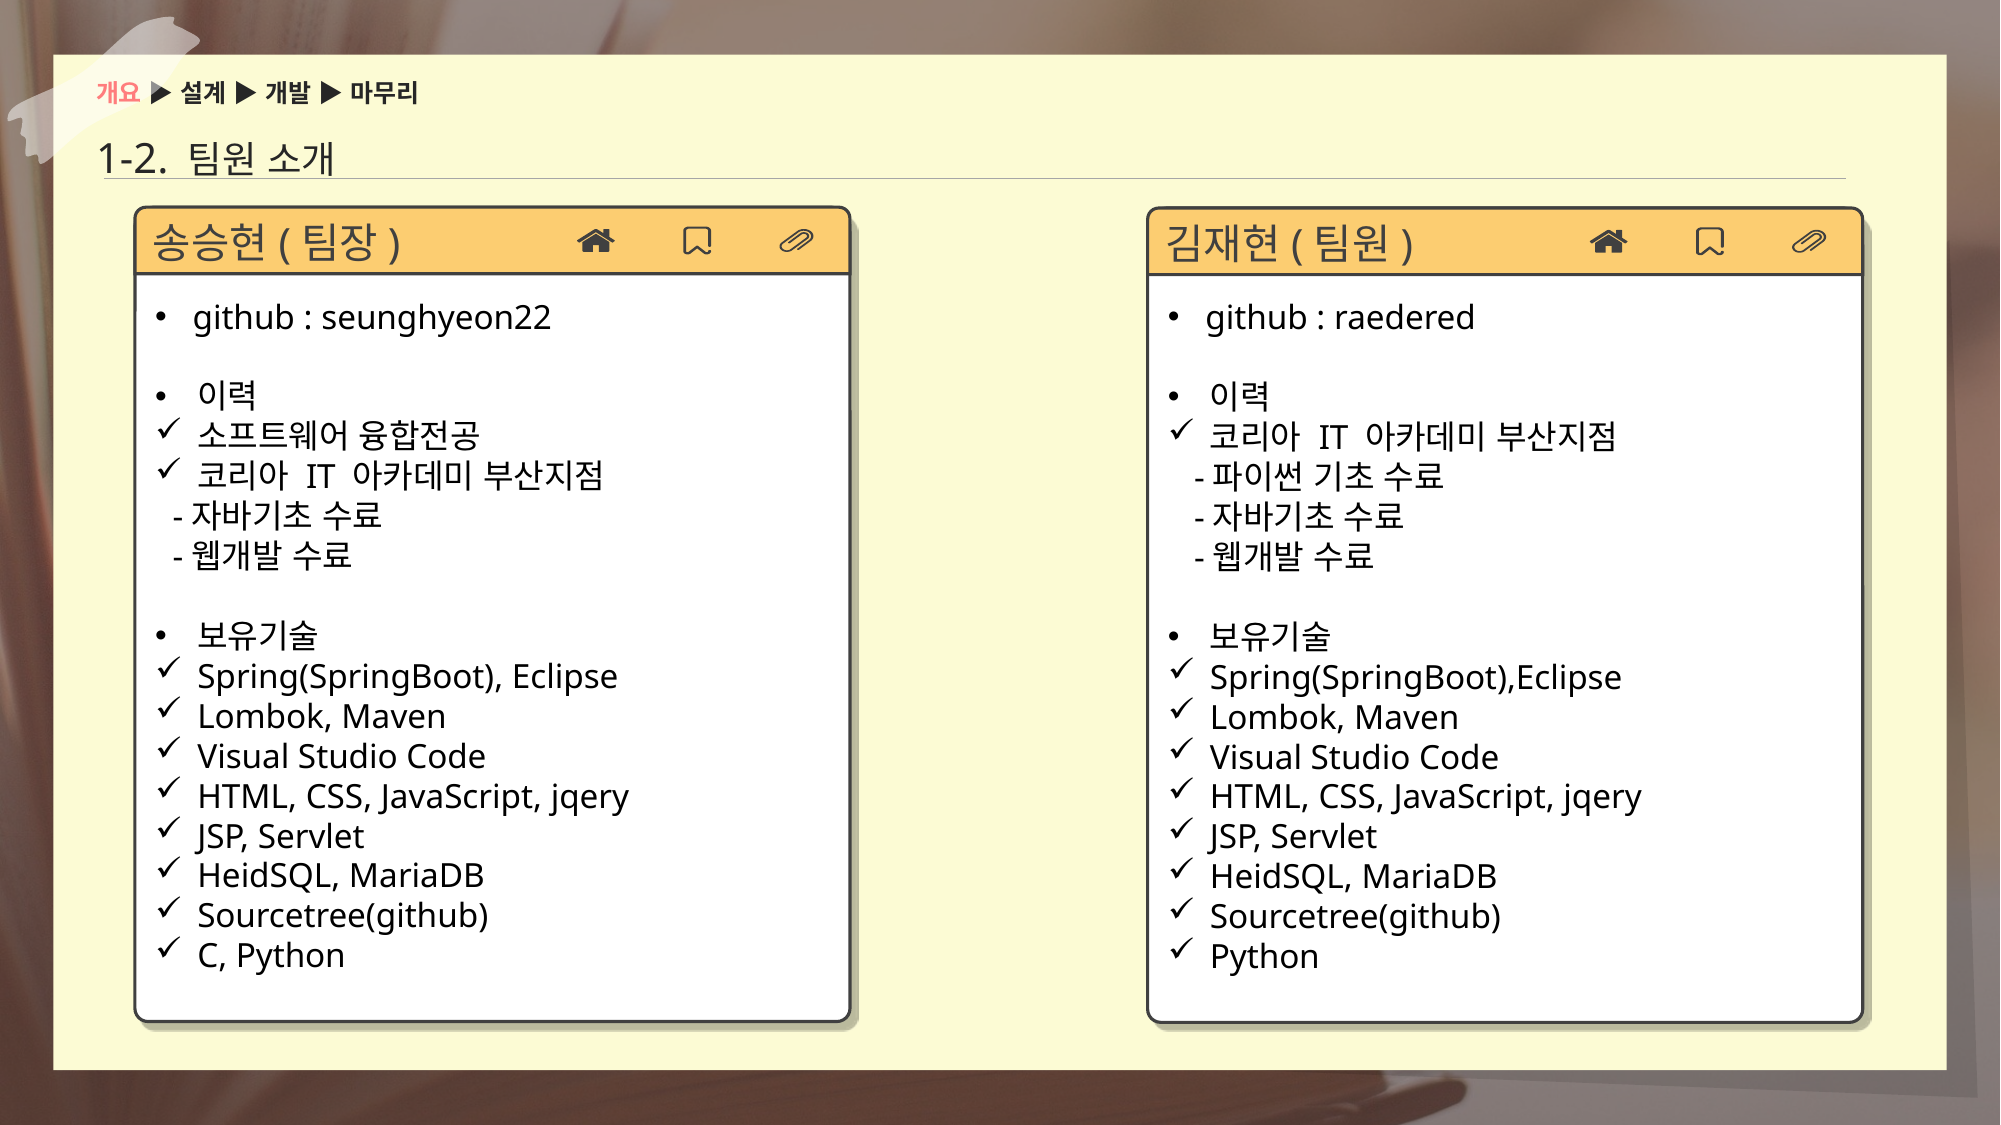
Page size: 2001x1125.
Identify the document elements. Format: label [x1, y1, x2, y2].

picture [0, 0, 2000, 1125]
text_box [1147, 207, 1863, 1023]
text_box [7, 16, 1978, 1098]
text_box [134, 207, 850, 1022]
